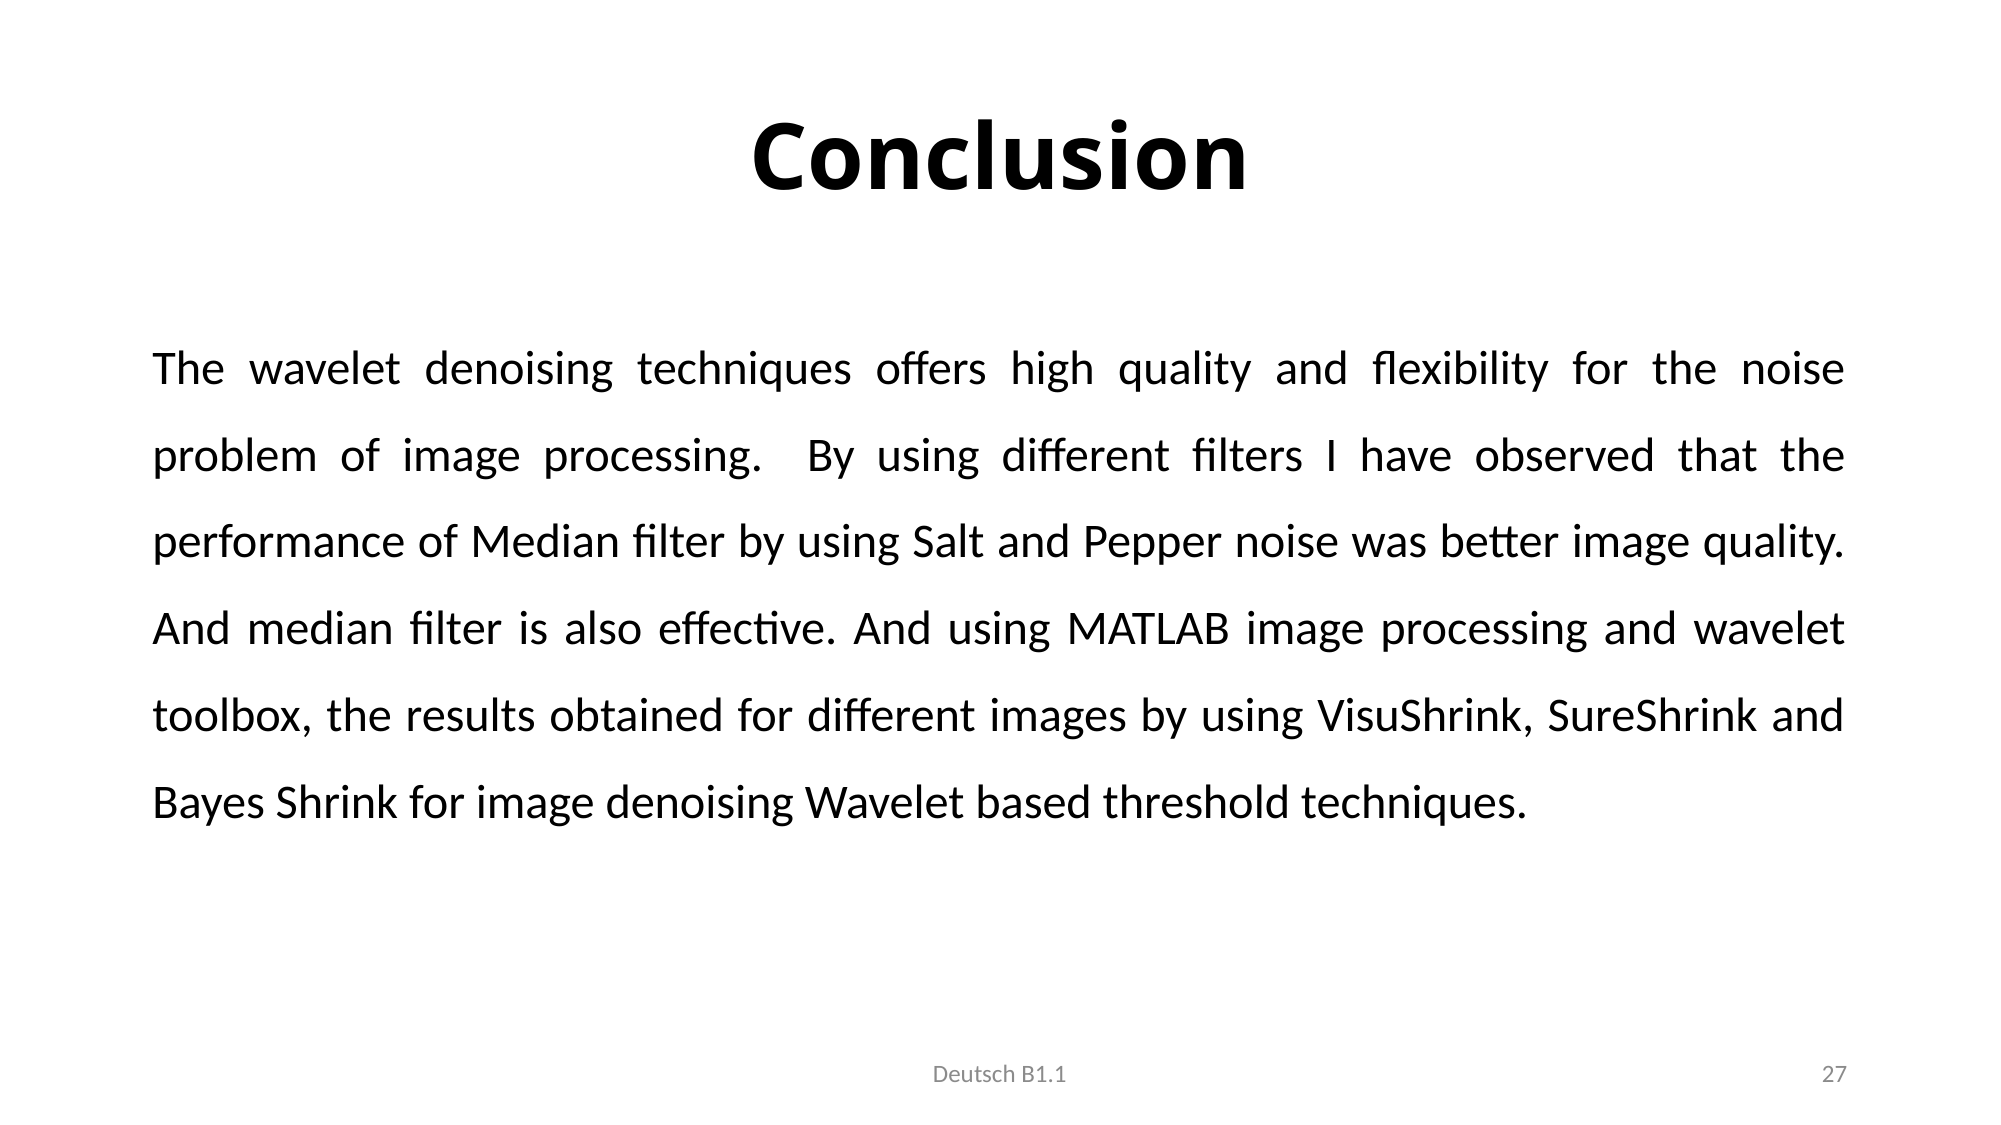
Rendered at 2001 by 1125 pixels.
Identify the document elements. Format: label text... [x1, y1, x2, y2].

list The wavelet denoising techniques offers high quality and flexibility for the noise problem of image processing. By using different filters I have observed that the performance of Median filter by using Salt and Pepper noise was better image quality. And median filter is also effective. And using MATLAB image processing and wavelet toolbox, the results obtained for different images by using VisuShrink, SureShrink and Bayes Shrink for image denoising Wavelet based threshold techniques. [137, 299, 1863, 923]
footer Deutsch B1.1 [662, 1042, 1338, 1103]
title Conclusion [137, 59, 1863, 261]
slide_number 27 [1412, 1042, 1863, 1103]
